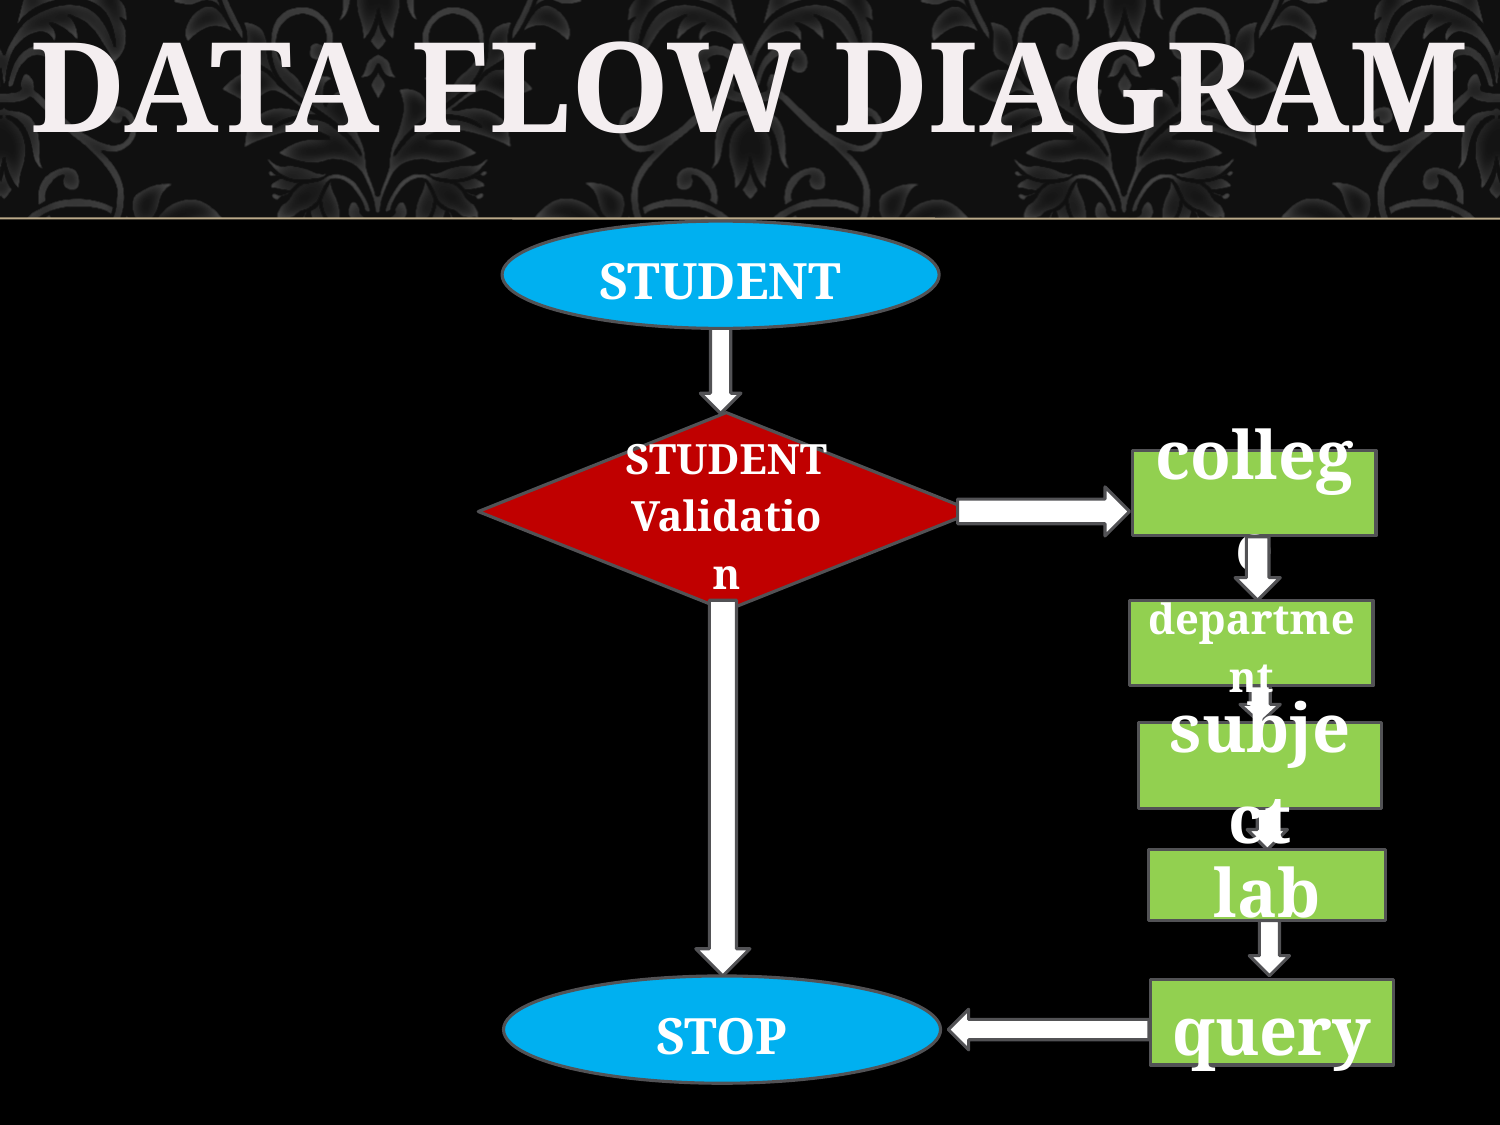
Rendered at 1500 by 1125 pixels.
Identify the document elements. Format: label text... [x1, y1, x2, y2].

text_box [1247, 918, 1292, 977]
text_box [24, 100, 759, 174]
text_box college [1131, 449, 1378, 537]
text_box department [1128, 599, 1375, 687]
text_box [947, 1007, 1149, 1052]
text_box [790, 100, 1500, 174]
text_box [1233, 535, 1282, 599]
text_box [1238, 687, 1282, 721]
text_box STOP [501, 974, 943, 1085]
text_box STUDENT [500, 219, 941, 330]
text_box [956, 485, 1131, 538]
text_box [698, 330, 743, 414]
text_box STUDENT Validation [476, 411, 956, 608]
text_box [694, 598, 752, 974]
text_box DATA FLOW DIAGRAM [0, 0, 1500, 165]
text_box subject [1137, 721, 1383, 810]
text_box query [1149, 978, 1395, 1067]
text_box [759, 25, 790, 176]
text_box [1245, 810, 1289, 848]
text_box lab [1147, 848, 1387, 922]
text_box [759, 176, 790, 222]
